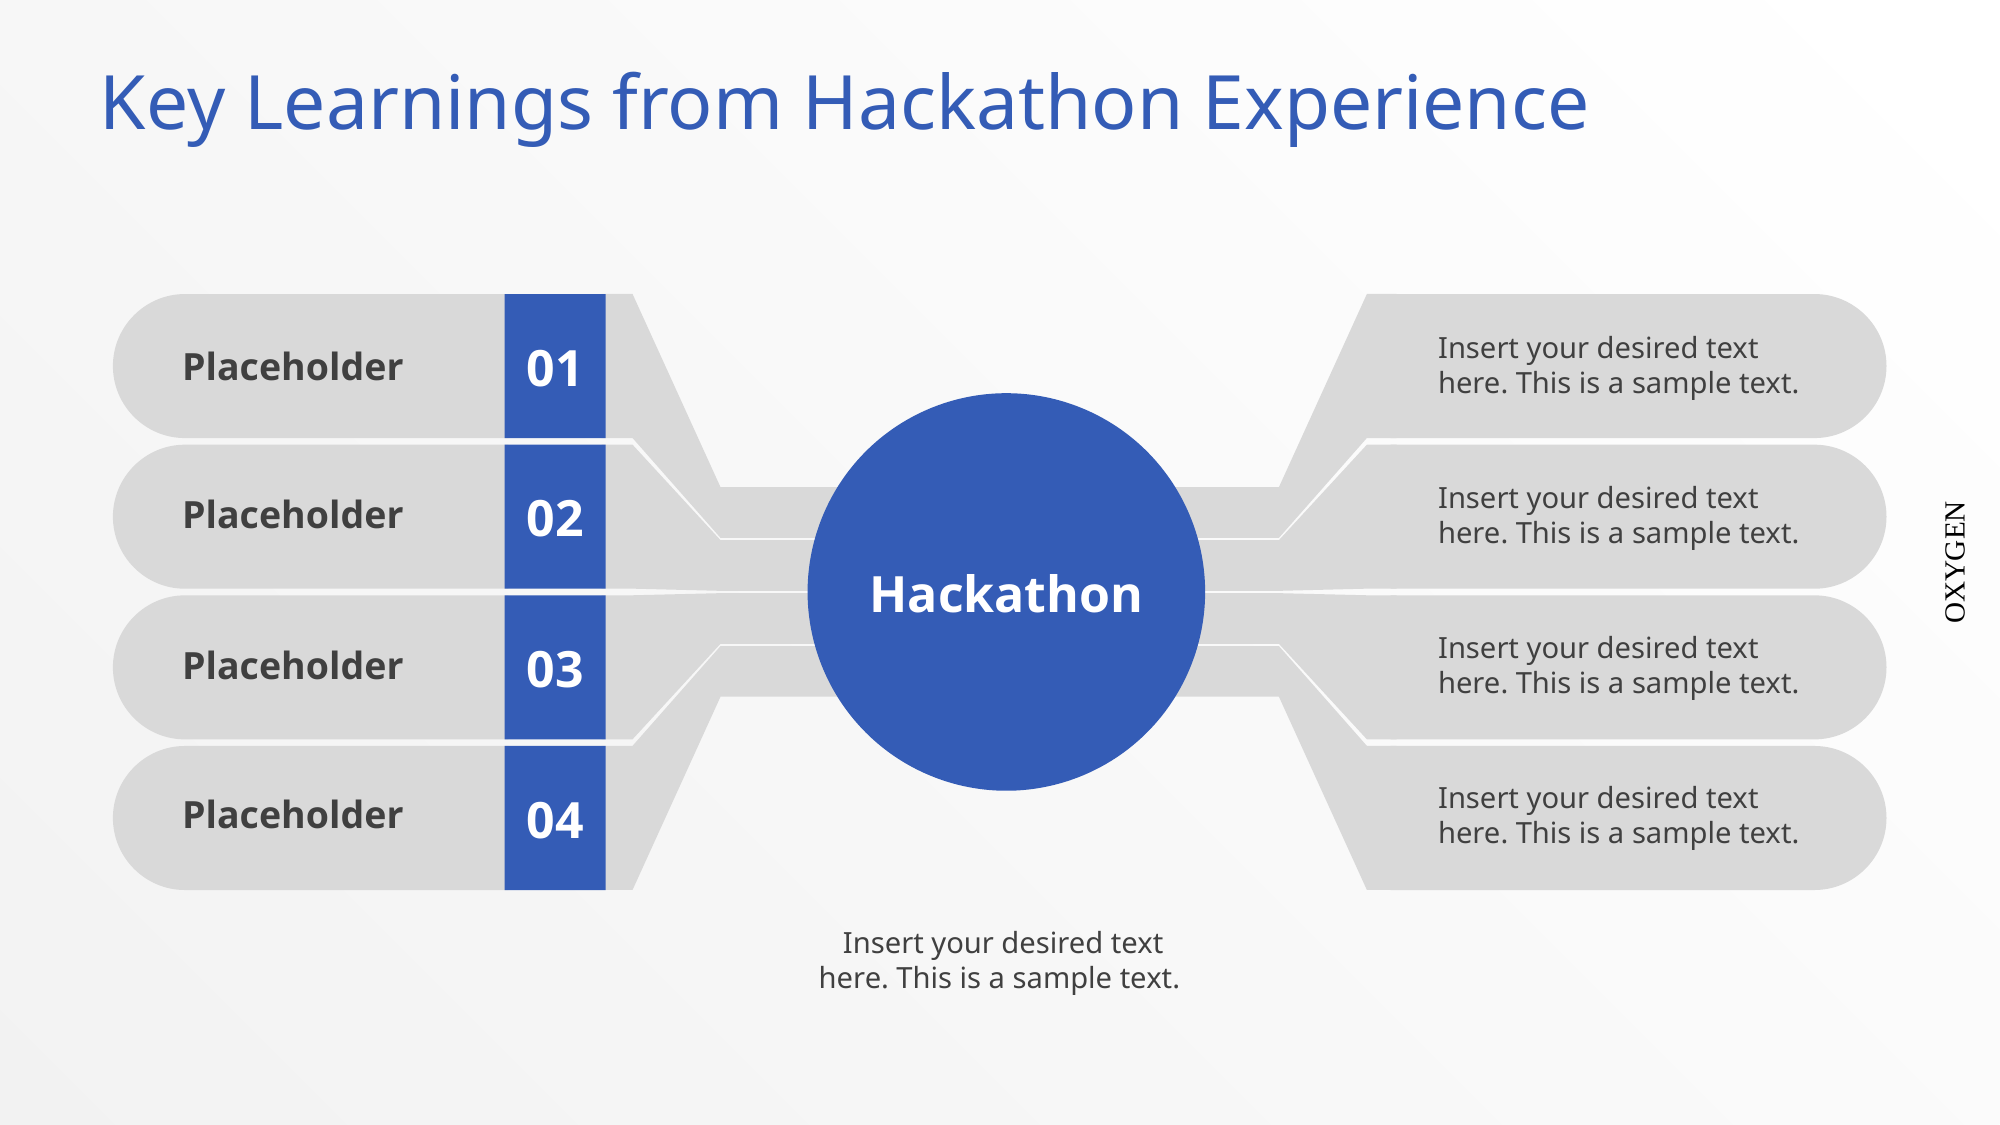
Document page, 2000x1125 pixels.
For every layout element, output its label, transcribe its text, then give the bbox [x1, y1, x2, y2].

text_box [1177, 643, 1390, 893]
text_box Insert your desired text here. This is a sample text. [808, 916, 1198, 1003]
text_box Insert your desired text here. This is a sample text. [1438, 471, 1828, 558]
footer OXYGEN [1922, 245, 1983, 880]
text_box [1388, 291, 1889, 441]
title Key Learnings from Hackathon Experience [99, 45, 1900, 162]
text_box [1388, 442, 1889, 591]
text_box Insert your desired text here. This is a sample text. [1438, 771, 1828, 858]
text_box [1201, 591, 1389, 742]
text_box [1388, 593, 1889, 742]
text_box [1178, 291, 1390, 538]
text_box [1201, 442, 1389, 592]
text_box Hackathon [891, 564, 1159, 620]
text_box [112, 293, 886, 891]
text_box [1388, 743, 1889, 893]
text_box Insert your desired text here. This is a sample text. [1438, 621, 1828, 708]
text_box Insert your desired text here. This is a sample text. [1438, 321, 1828, 408]
text_box [891, 391, 1208, 793]
